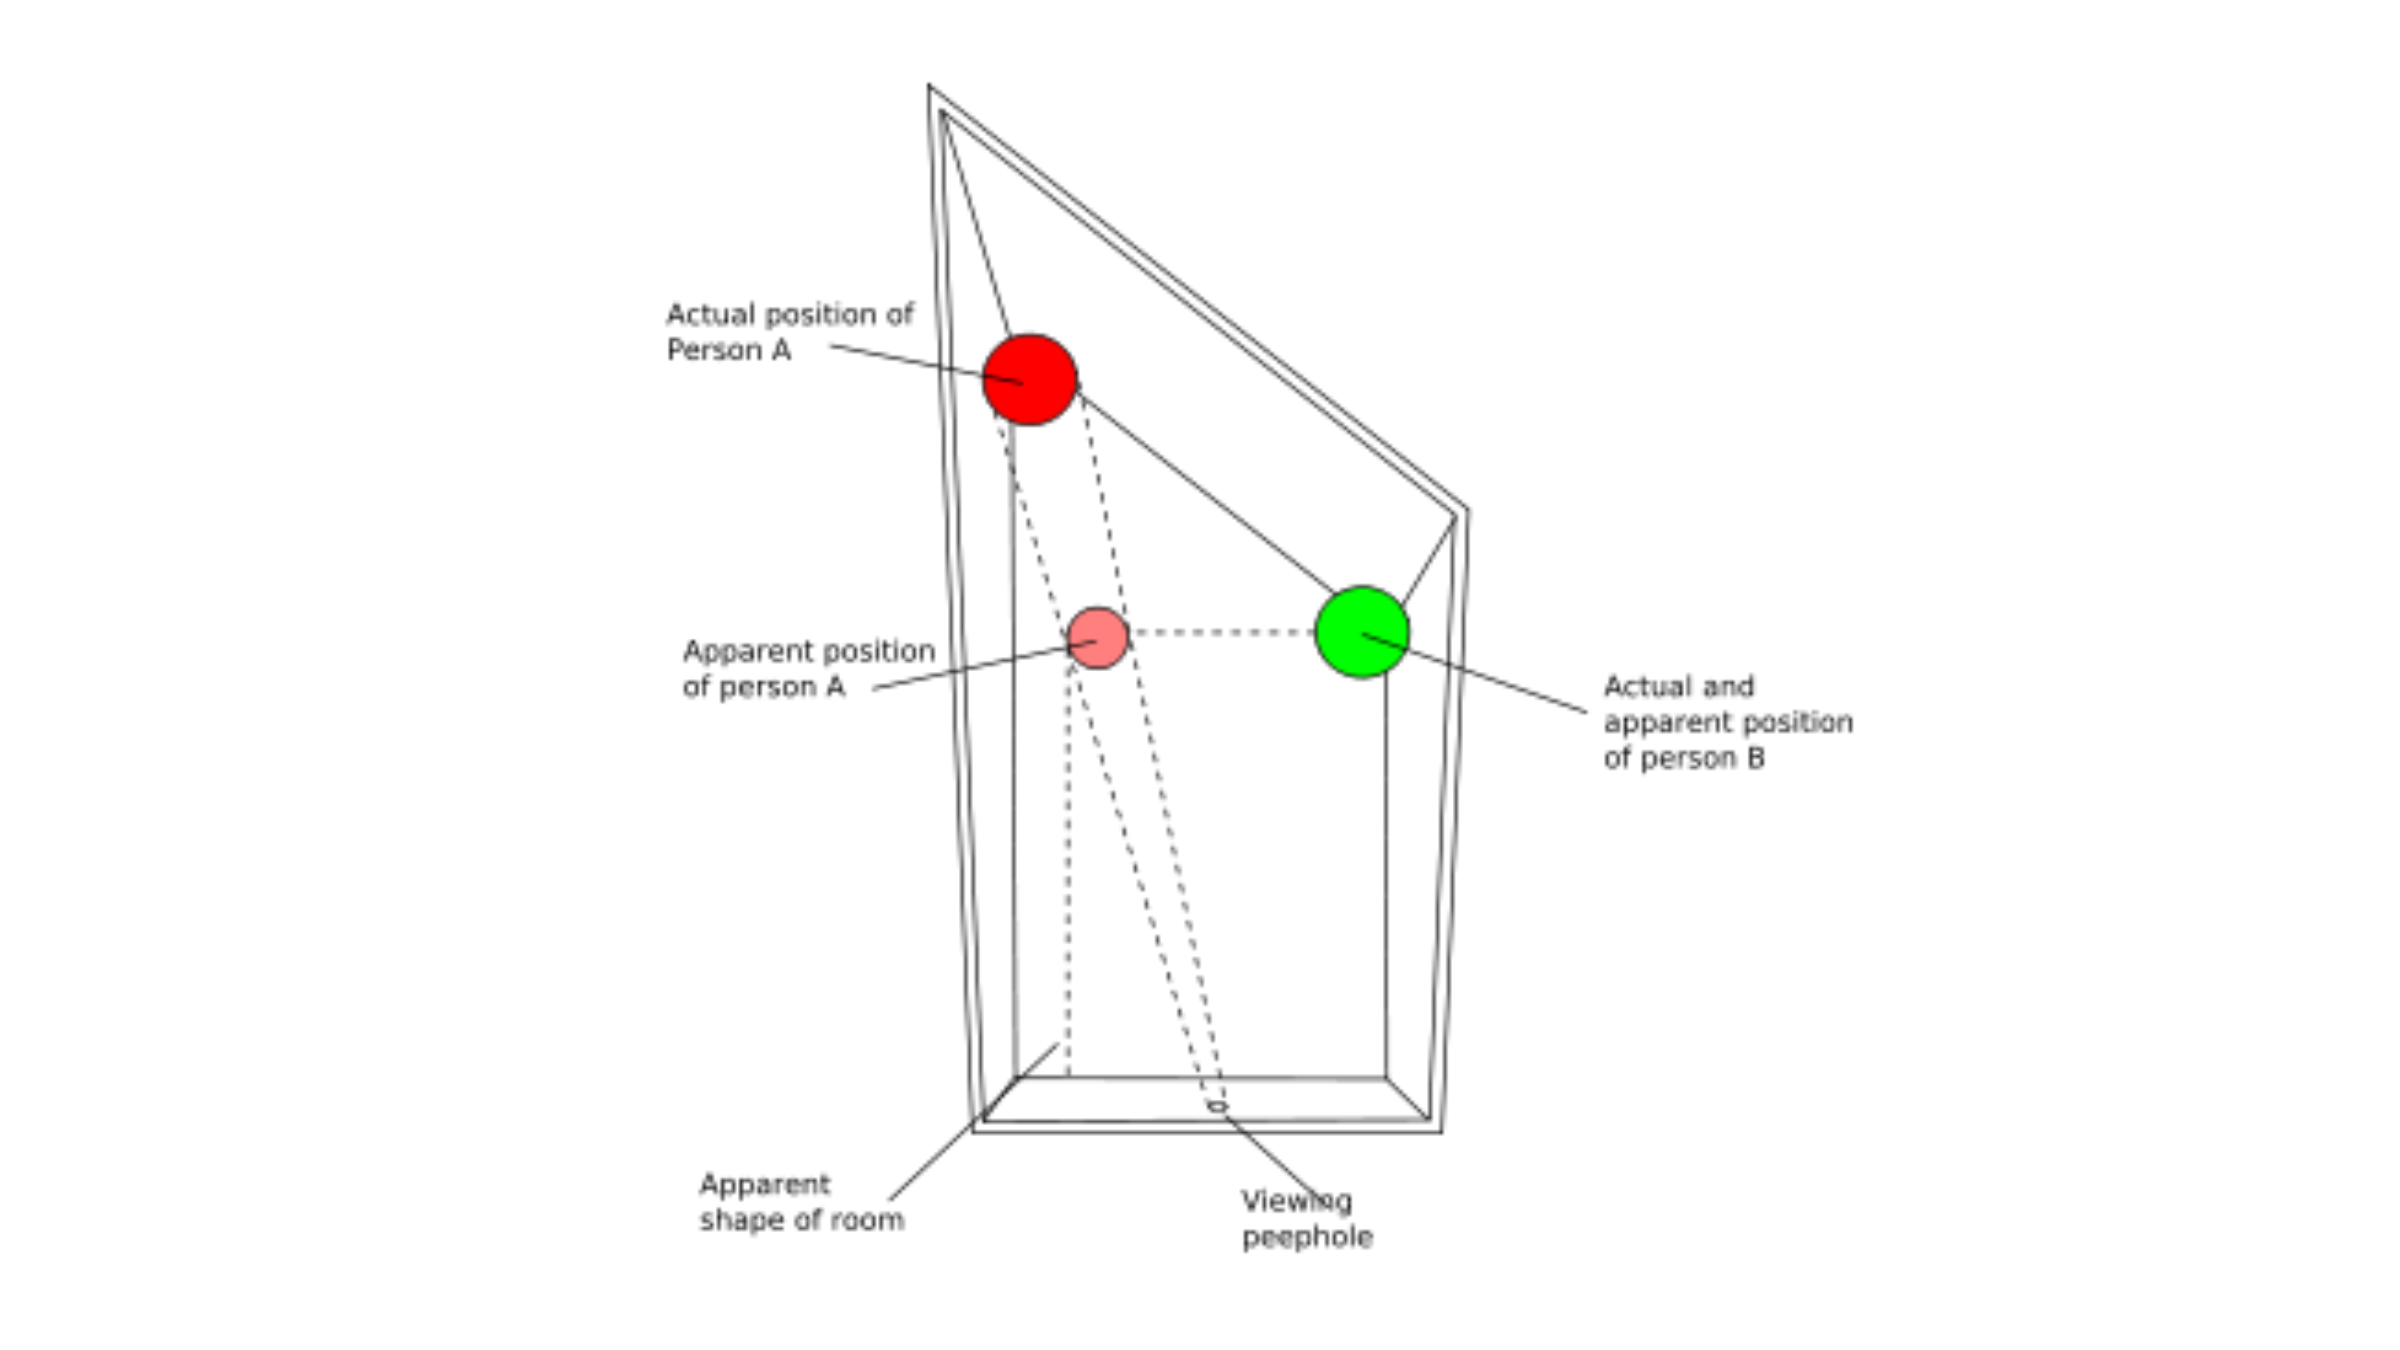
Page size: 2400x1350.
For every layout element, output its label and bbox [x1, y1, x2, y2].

picture [629, 55, 1921, 1336]
